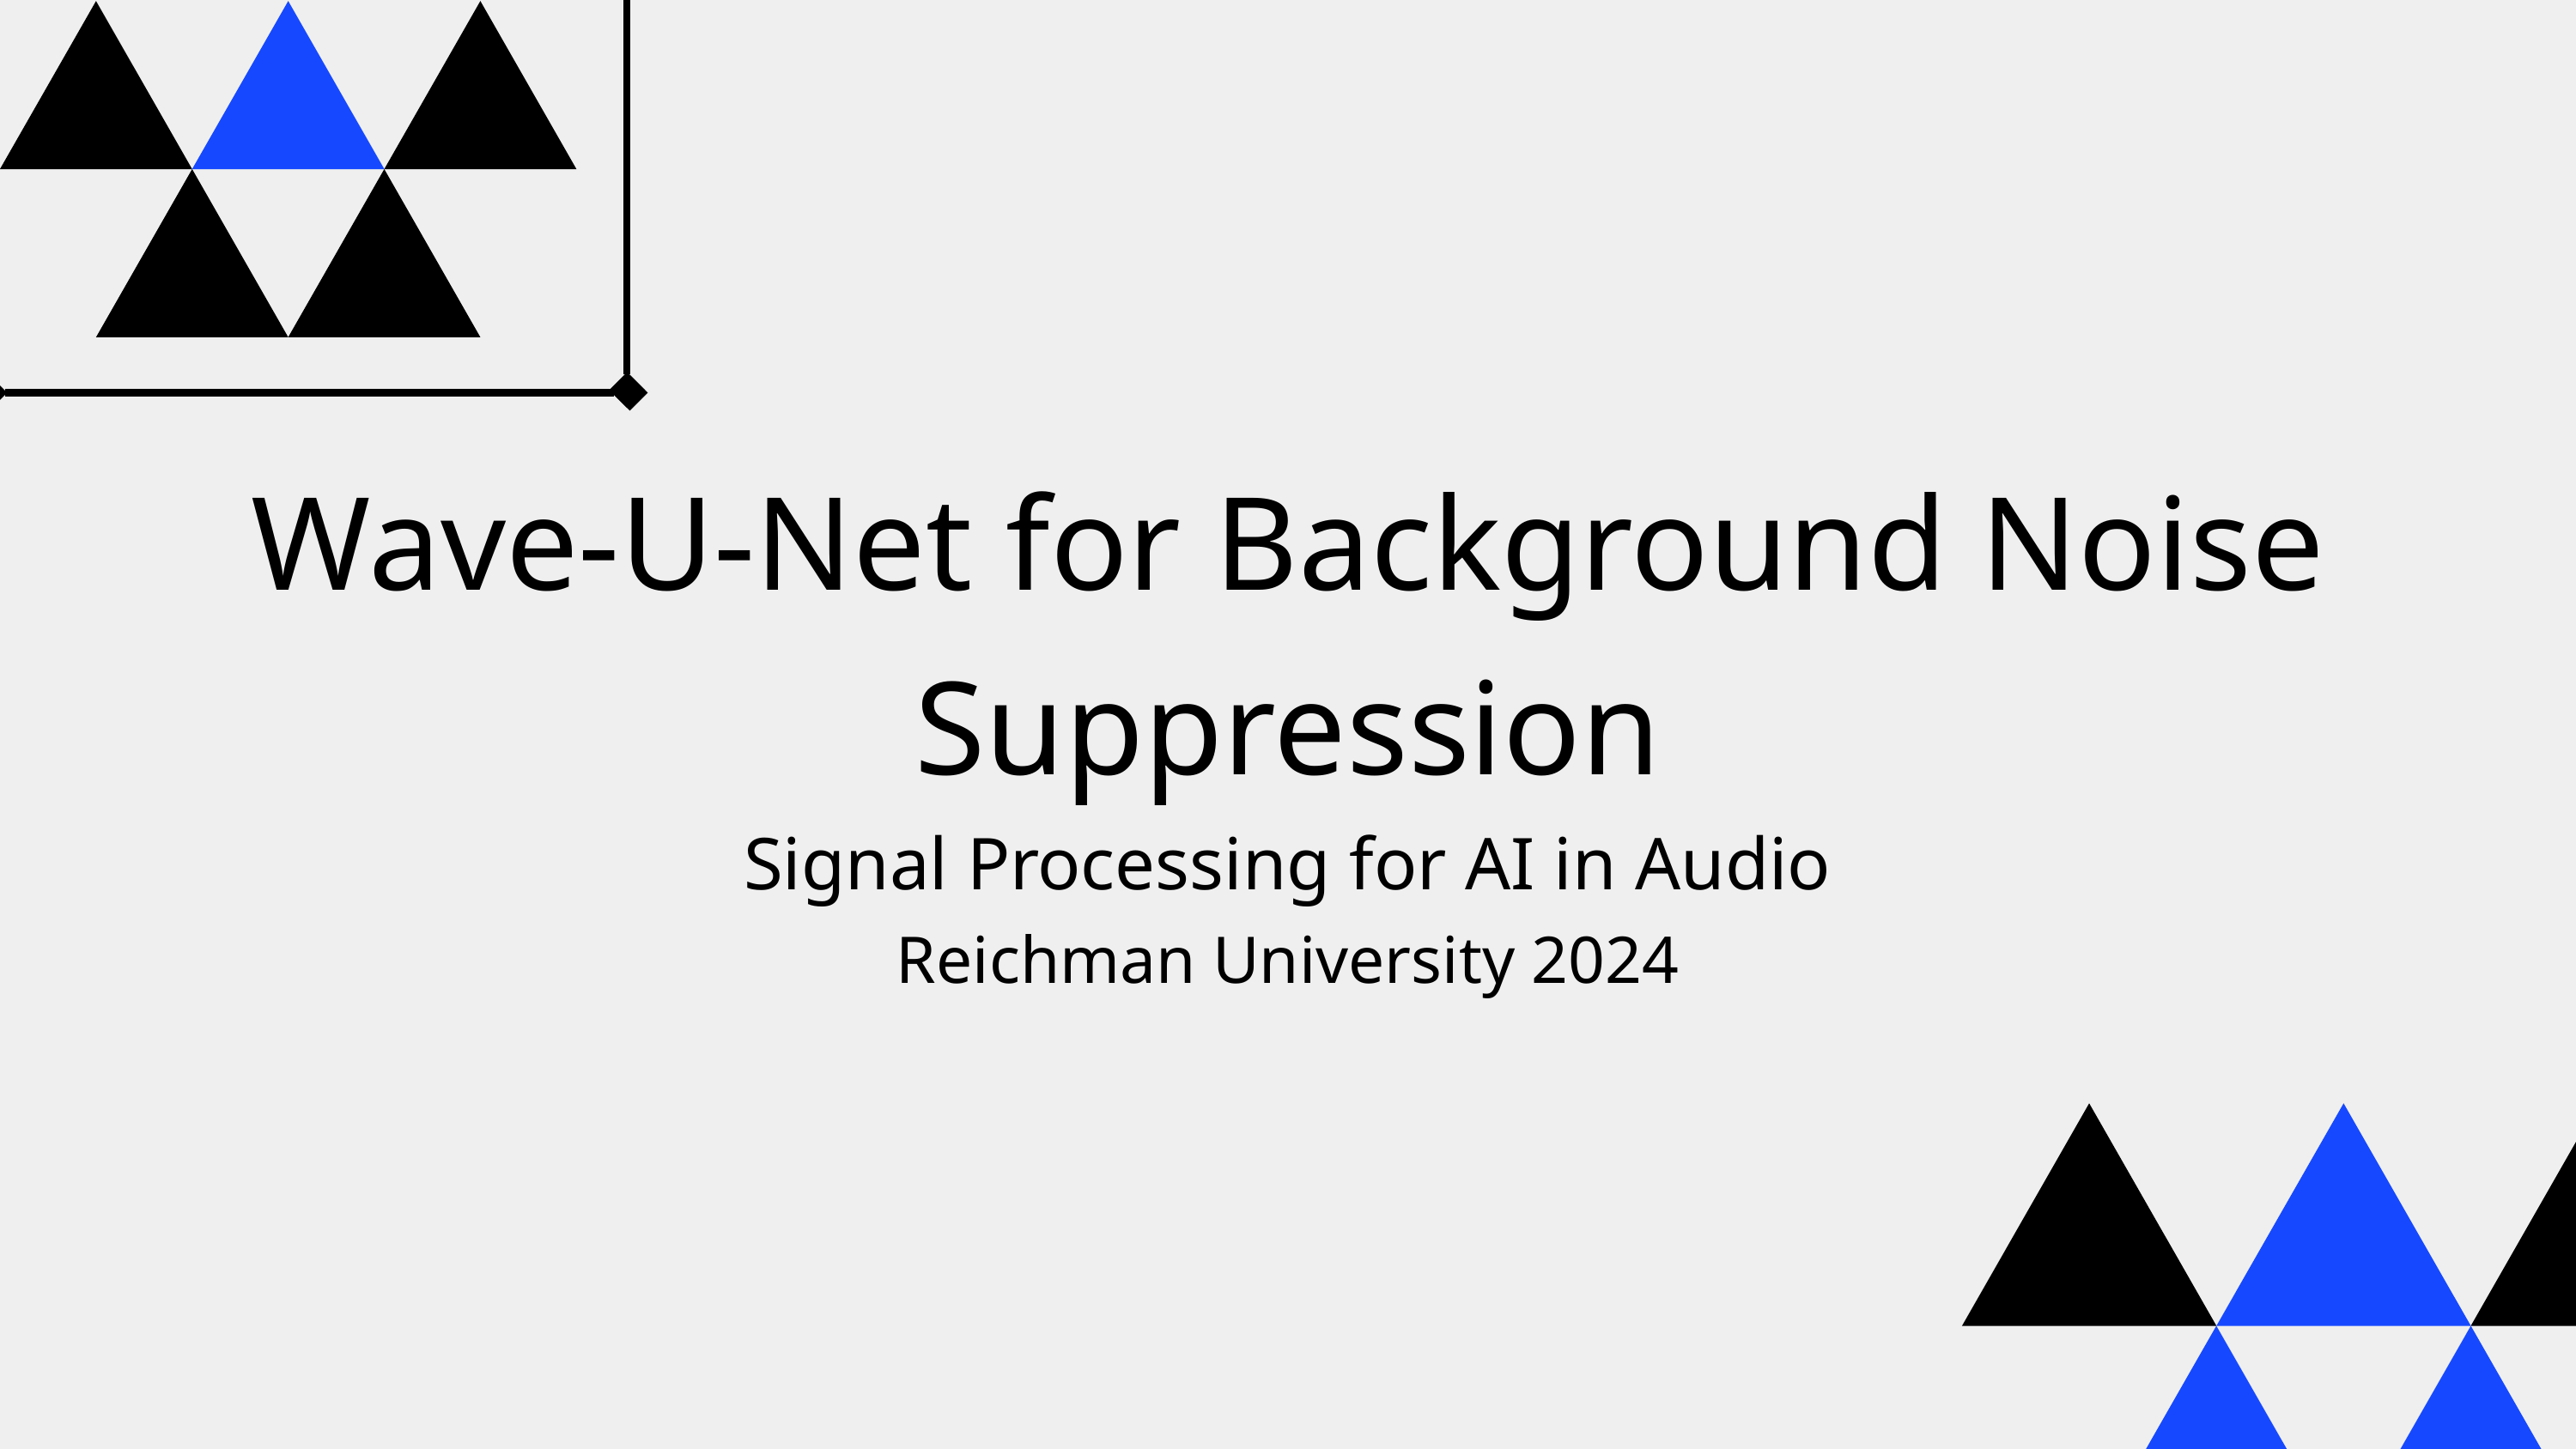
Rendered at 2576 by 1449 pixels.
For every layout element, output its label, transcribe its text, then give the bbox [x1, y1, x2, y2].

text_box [95, 168, 287, 338]
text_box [0, 0, 191, 170]
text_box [288, 168, 481, 338]
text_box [191, 0, 383, 167]
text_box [1961, 1103, 2576, 1449]
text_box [384, 0, 577, 135]
text_box Wave-U-Net for Background Noise Suppression Signal Processing for AI in Audio Reichman University 2024 [187, 430, 2389, 997]
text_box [384, 143, 577, 170]
